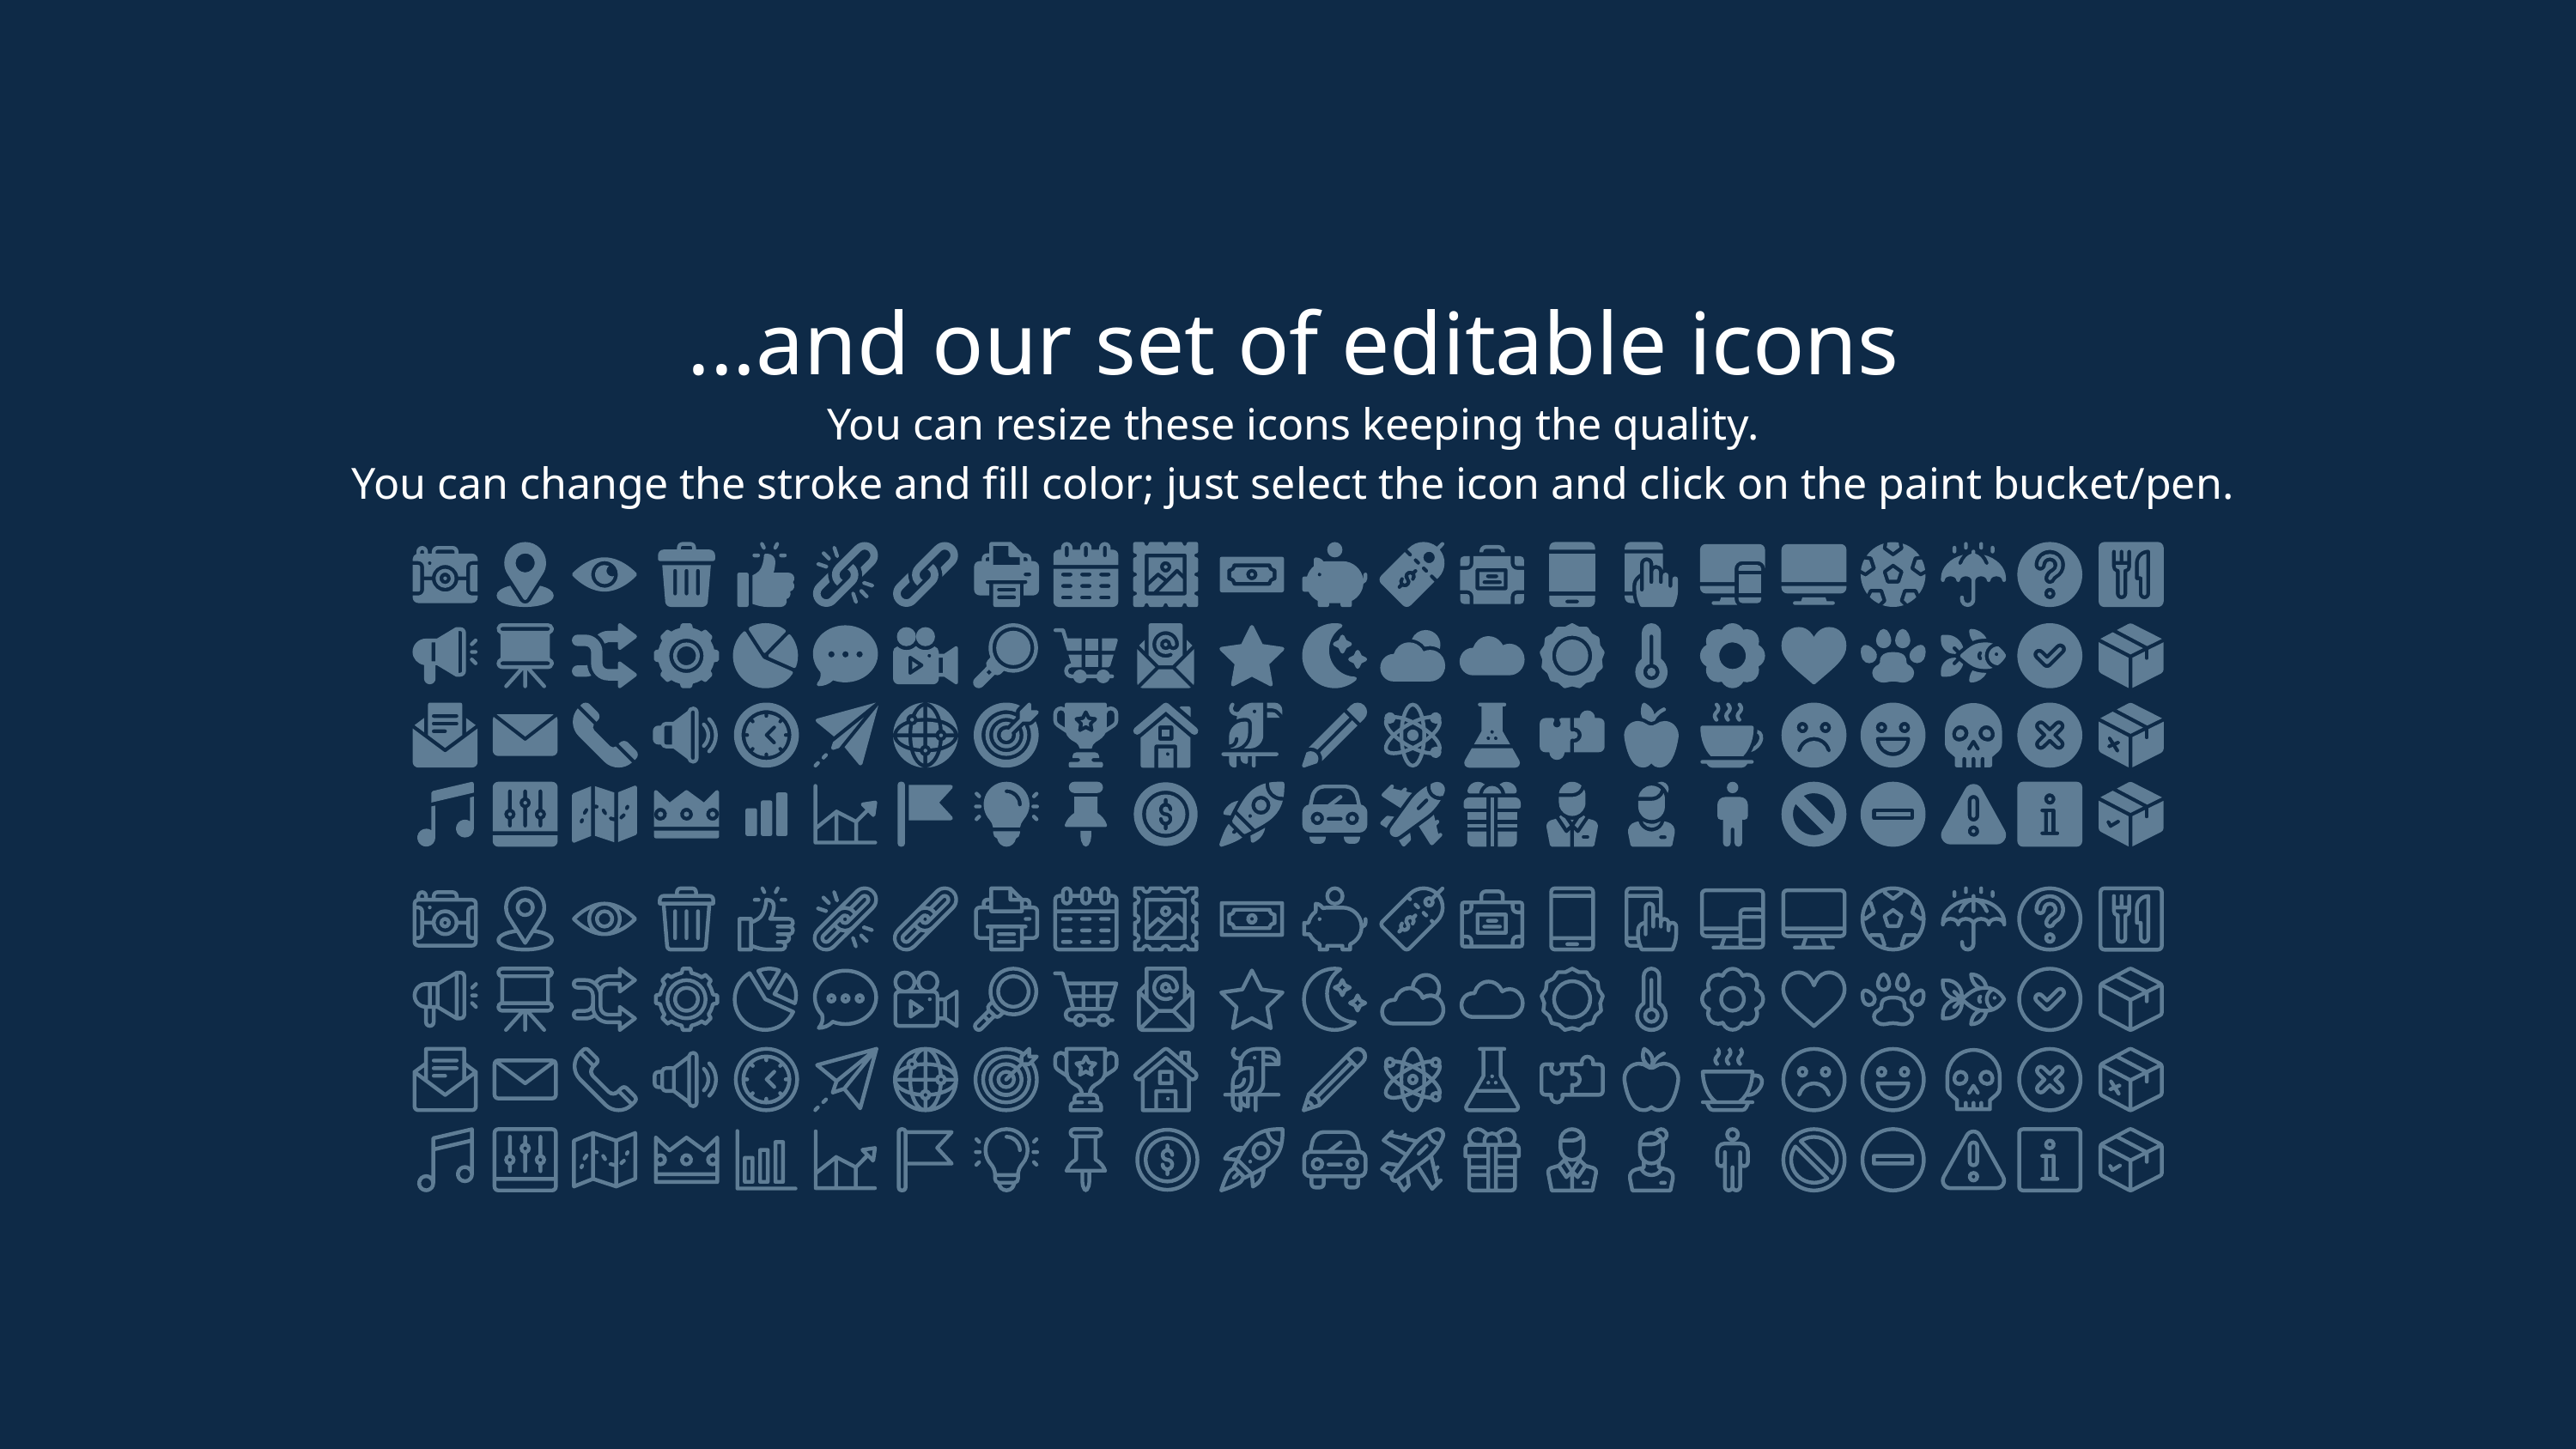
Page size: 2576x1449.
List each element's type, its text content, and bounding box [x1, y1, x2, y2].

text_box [1860, 702, 1926, 768]
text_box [1781, 1046, 1847, 1113]
text_box [571, 967, 637, 1033]
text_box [1460, 888, 1525, 949]
text_box [496, 623, 554, 688]
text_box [2017, 702, 2083, 768]
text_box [1539, 622, 1606, 688]
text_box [1382, 702, 1443, 768]
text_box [2098, 622, 2164, 688]
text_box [1635, 966, 1668, 1033]
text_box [1539, 966, 1606, 1033]
text_box [1053, 971, 1119, 1028]
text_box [1860, 1046, 1926, 1113]
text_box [1463, 1046, 1521, 1113]
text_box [1221, 702, 1283, 768]
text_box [653, 622, 720, 688]
text_box [812, 625, 878, 687]
text_box [1459, 979, 1525, 1019]
text_box [1380, 973, 1446, 1026]
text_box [1460, 544, 1525, 604]
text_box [571, 1131, 638, 1189]
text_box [1302, 1130, 1368, 1190]
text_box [1219, 900, 1285, 937]
text_box [1540, 1054, 1605, 1105]
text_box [1938, 784, 2009, 845]
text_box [974, 781, 1040, 847]
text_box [812, 968, 878, 1030]
text_box [572, 1046, 638, 1113]
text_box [571, 622, 638, 688]
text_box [972, 966, 1042, 1033]
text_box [1218, 1126, 1285, 1193]
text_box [1716, 781, 1748, 847]
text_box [1463, 781, 1522, 847]
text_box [2017, 966, 2083, 1033]
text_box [2098, 1126, 2165, 1193]
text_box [2017, 622, 2083, 688]
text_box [411, 970, 478, 1028]
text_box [1539, 710, 1606, 761]
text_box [1781, 1126, 1847, 1193]
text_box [1635, 622, 1668, 688]
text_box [1860, 1126, 1926, 1193]
text_box [1625, 886, 1679, 952]
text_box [897, 781, 954, 847]
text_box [1624, 542, 1679, 608]
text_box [1940, 1129, 2007, 1191]
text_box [1132, 702, 1200, 768]
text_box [1302, 886, 1368, 952]
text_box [1136, 966, 1195, 1033]
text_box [1378, 886, 1447, 952]
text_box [2098, 702, 2164, 768]
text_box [1302, 542, 1368, 608]
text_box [1622, 702, 1680, 768]
text_box [416, 1127, 474, 1192]
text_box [653, 706, 721, 764]
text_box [1053, 627, 1119, 684]
text_box [1622, 1046, 1680, 1113]
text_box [571, 901, 638, 937]
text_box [733, 1046, 799, 1113]
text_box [571, 556, 638, 592]
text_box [570, 702, 639, 768]
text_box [658, 542, 716, 608]
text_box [1053, 886, 1119, 952]
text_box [892, 627, 958, 685]
text_box [813, 1129, 878, 1191]
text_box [1781, 543, 1847, 605]
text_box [492, 713, 558, 756]
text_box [811, 886, 880, 952]
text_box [732, 622, 800, 688]
text_box [1699, 623, 1765, 688]
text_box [1463, 702, 1521, 768]
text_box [1053, 542, 1119, 608]
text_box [732, 966, 801, 1033]
text_box [1781, 888, 1847, 950]
text_box [892, 886, 958, 952]
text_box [571, 785, 638, 844]
text_box [1219, 625, 1285, 687]
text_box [1132, 1127, 1200, 1192]
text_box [2017, 1046, 2083, 1113]
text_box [974, 886, 1040, 952]
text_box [412, 627, 478, 685]
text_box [492, 781, 558, 847]
text_box [1219, 968, 1285, 1030]
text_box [1302, 784, 1368, 845]
text_box [1715, 1127, 1750, 1193]
text_box [2098, 967, 2164, 1033]
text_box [1699, 543, 1765, 605]
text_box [972, 622, 1041, 688]
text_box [2017, 1126, 2083, 1193]
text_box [1699, 967, 1765, 1033]
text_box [657, 886, 716, 952]
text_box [812, 1046, 879, 1113]
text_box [1858, 628, 1928, 683]
text_box [1781, 627, 1847, 685]
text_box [891, 542, 960, 608]
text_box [1700, 1046, 1765, 1113]
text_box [1941, 628, 2007, 683]
text_box [1781, 781, 1847, 847]
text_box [744, 791, 788, 837]
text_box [653, 966, 720, 1033]
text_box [496, 542, 555, 608]
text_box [412, 889, 478, 949]
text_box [1219, 556, 1285, 593]
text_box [653, 790, 720, 839]
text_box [1941, 972, 2007, 1027]
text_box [735, 1129, 798, 1191]
text_box [1781, 970, 1847, 1028]
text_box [973, 702, 1040, 768]
text_box [973, 1046, 1039, 1113]
text_box [1379, 542, 1445, 608]
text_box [1548, 886, 1595, 952]
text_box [974, 542, 1040, 608]
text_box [412, 545, 478, 603]
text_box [1379, 781, 1446, 847]
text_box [737, 542, 796, 608]
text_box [412, 1046, 478, 1113]
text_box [733, 702, 799, 768]
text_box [1860, 886, 1926, 952]
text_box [2017, 542, 2083, 608]
text_box [1302, 1046, 1368, 1113]
text_box [492, 1058, 558, 1100]
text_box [1549, 542, 1595, 608]
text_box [812, 702, 879, 768]
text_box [2098, 1046, 2165, 1113]
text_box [1132, 1046, 1200, 1113]
text_box [893, 1046, 958, 1113]
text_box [1860, 972, 1927, 1027]
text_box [1781, 702, 1847, 768]
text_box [496, 886, 555, 952]
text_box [1064, 781, 1108, 847]
text_box [1463, 1127, 1522, 1193]
text_box [1064, 1127, 1108, 1192]
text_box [412, 702, 478, 768]
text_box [1626, 1126, 1676, 1193]
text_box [1944, 702, 2002, 768]
text_box [813, 784, 878, 845]
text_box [1860, 781, 1926, 847]
list You can resize these icons keeping the quality. You can change the stroke and fill color; just select the icon and click on the paint bucket/pen. [301, 410, 2287, 547]
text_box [1218, 781, 1285, 847]
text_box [652, 1051, 721, 1109]
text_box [1382, 1046, 1443, 1113]
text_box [1380, 629, 1446, 682]
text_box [892, 970, 959, 1028]
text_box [1941, 886, 2007, 952]
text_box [2098, 542, 2164, 608]
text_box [811, 542, 880, 608]
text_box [492, 1126, 558, 1193]
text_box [416, 781, 475, 847]
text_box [1545, 1126, 1599, 1193]
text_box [1137, 622, 1195, 688]
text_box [737, 886, 796, 952]
text_box [1699, 888, 1765, 950]
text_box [1133, 886, 1199, 952]
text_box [2098, 886, 2165, 952]
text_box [1053, 702, 1119, 768]
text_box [1301, 702, 1369, 768]
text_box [1302, 622, 1368, 688]
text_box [1053, 1046, 1119, 1113]
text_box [1699, 702, 1765, 768]
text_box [2098, 781, 2164, 847]
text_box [653, 1135, 720, 1185]
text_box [1941, 542, 2007, 608]
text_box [1860, 542, 1926, 608]
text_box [974, 1126, 1040, 1193]
text_box [896, 1127, 954, 1192]
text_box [1546, 781, 1599, 847]
text_box [1459, 636, 1525, 676]
text_box [496, 967, 554, 1033]
title ...and our set of editable icons [301, 263, 2287, 399]
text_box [1223, 1046, 1281, 1113]
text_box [2017, 886, 2083, 952]
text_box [1302, 966, 1368, 1033]
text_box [1133, 542, 1199, 608]
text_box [1379, 1126, 1446, 1193]
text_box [1133, 782, 1198, 846]
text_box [2017, 781, 2083, 847]
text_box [1945, 1047, 2002, 1112]
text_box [1626, 781, 1676, 847]
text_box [892, 702, 958, 768]
